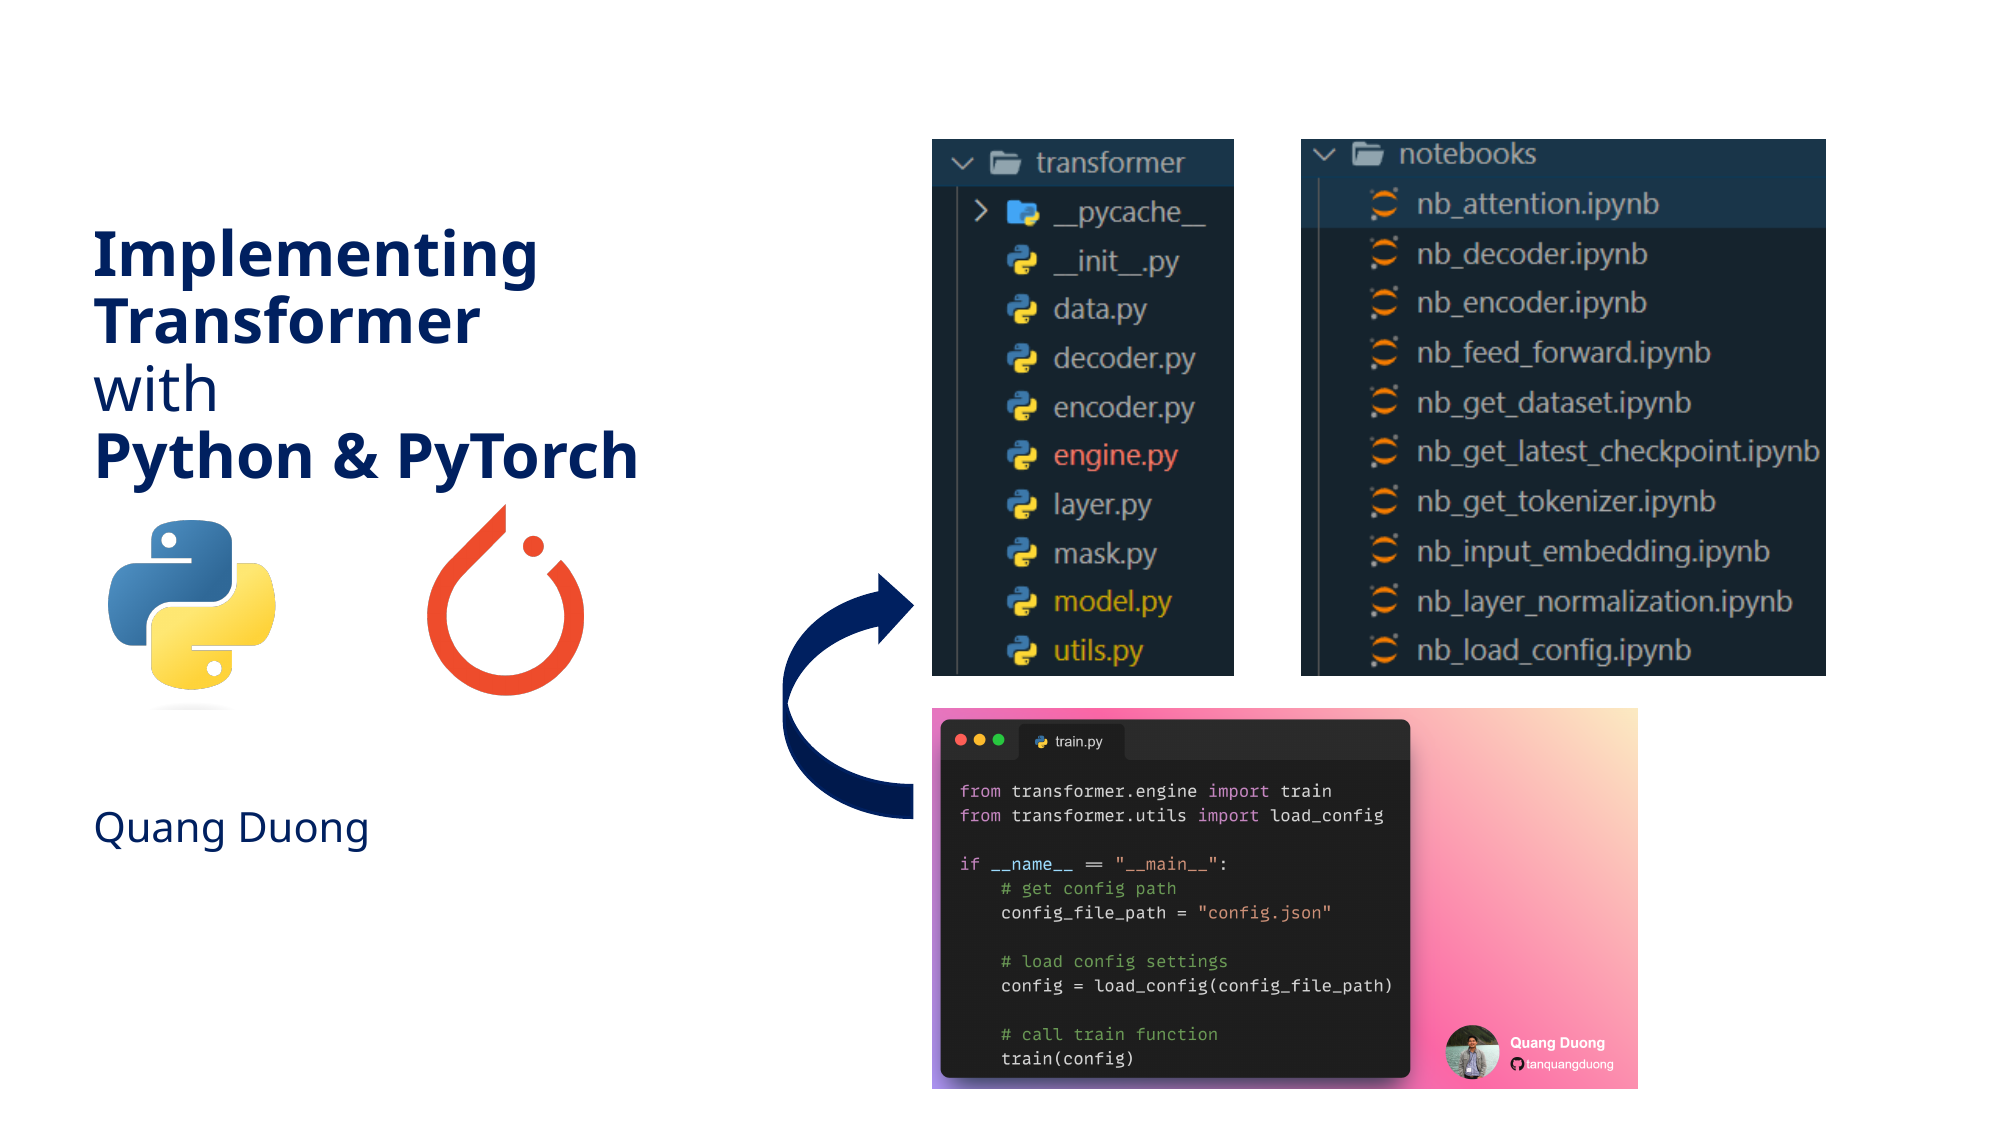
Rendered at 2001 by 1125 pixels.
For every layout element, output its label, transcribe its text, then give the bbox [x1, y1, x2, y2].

picture [932, 138, 1235, 676]
picture [426, 504, 585, 696]
picture [1301, 138, 1826, 676]
picture [107, 519, 281, 711]
title Implementing Transformer with Python & PyTorch [78, 184, 739, 710]
picture [932, 708, 1639, 1089]
subtitle Quang Duong [78, 799, 724, 998]
text_box [782, 573, 915, 820]
